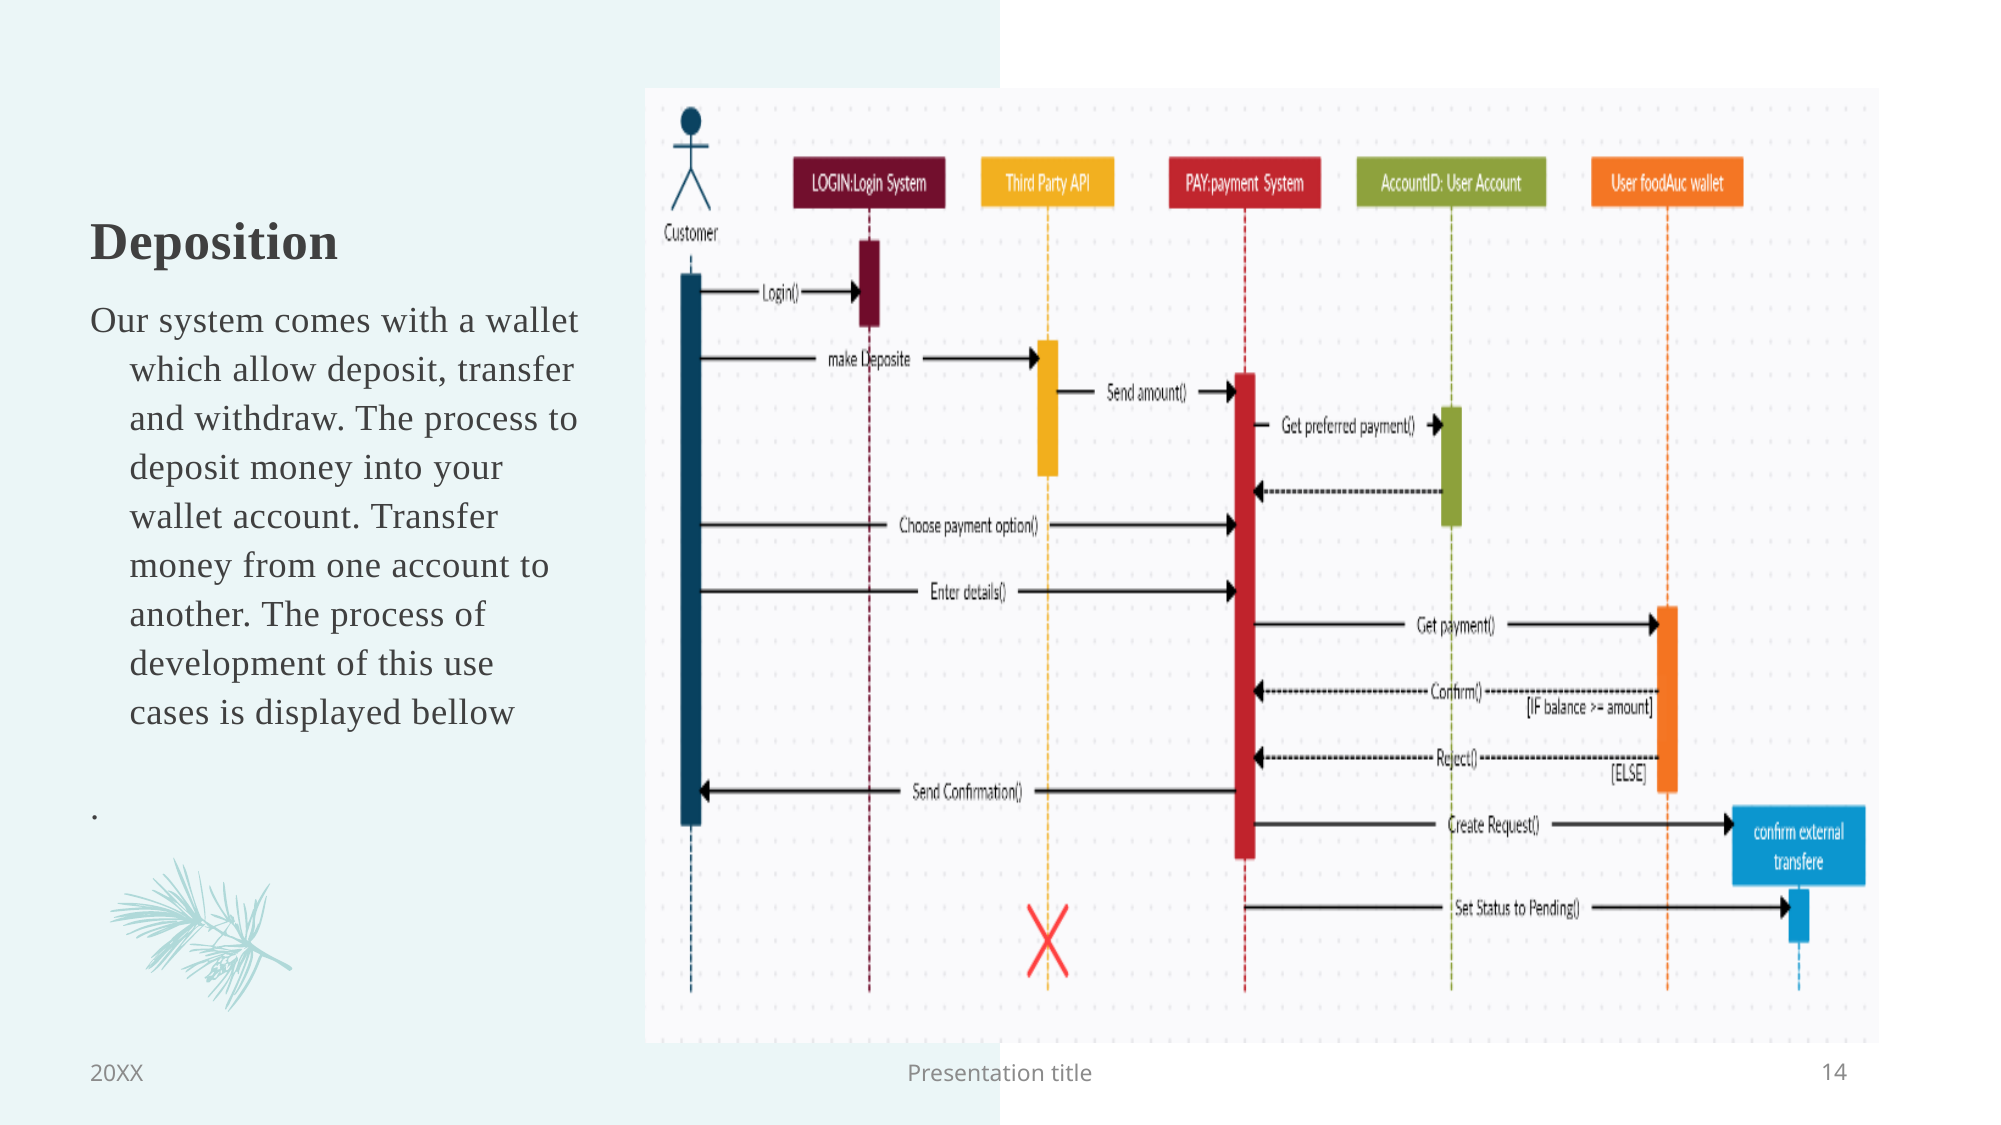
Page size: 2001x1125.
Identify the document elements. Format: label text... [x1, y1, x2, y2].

picture [645, 88, 1879, 1043]
slide_number 20XX [75, 1042, 525, 1103]
footer Presentation title [662, 1043, 1338, 1103]
slide_number 14 [1412, 1043, 1863, 1103]
list Deposition Our system comes with a wallet which allow deposit, transfer and withdraw. The process to deposit money into your wallet account. Transfer money from one account to another. The process of development of this use cases is displayed bellow . [75, 213, 598, 884]
